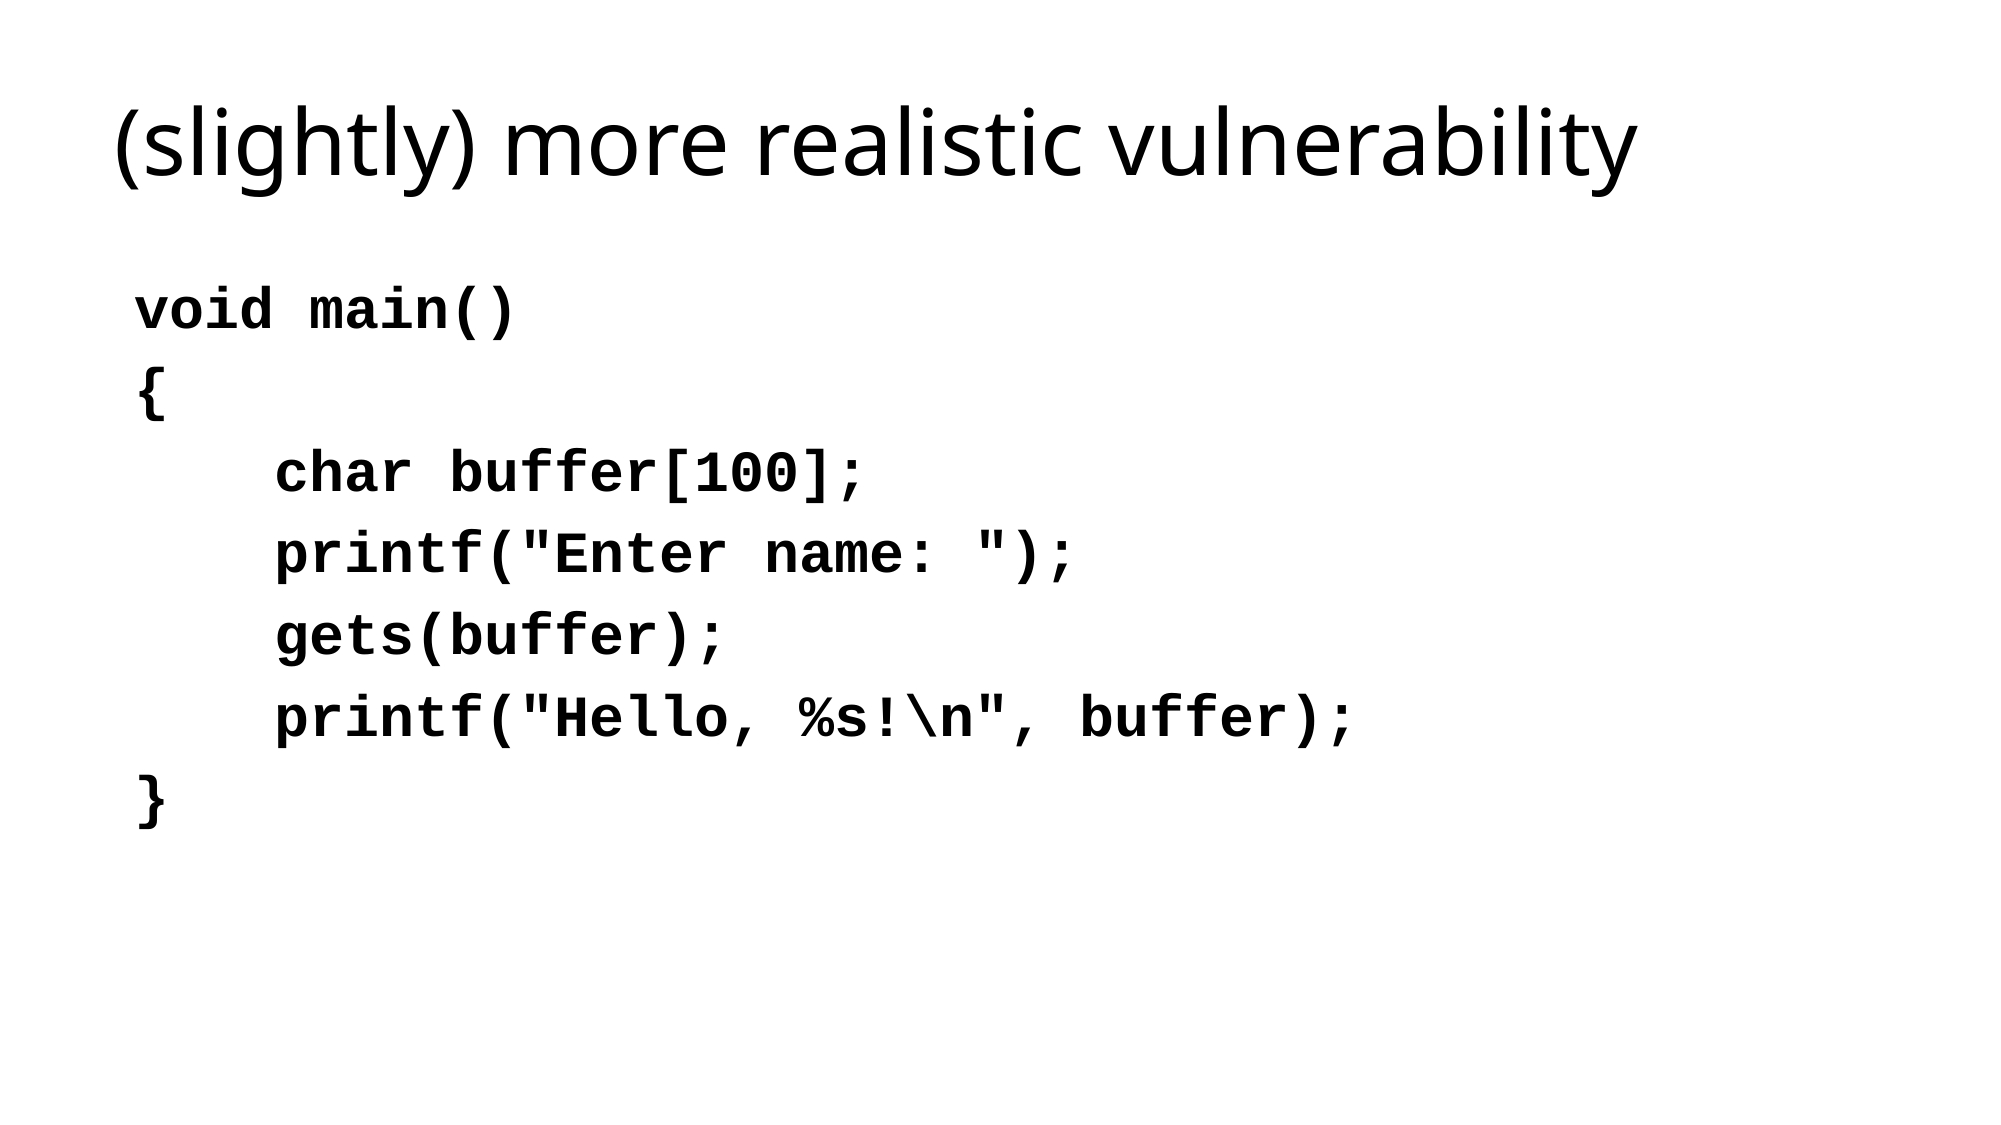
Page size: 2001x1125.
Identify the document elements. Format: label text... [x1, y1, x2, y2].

list void main() { char buffer[100]; printf("Enter name: "); gets(buffer); printf("Hello, %s!\n", buffer); } [99, 262, 1900, 1005]
title (slightly) more realistic vulnerability [99, 45, 1900, 233]
